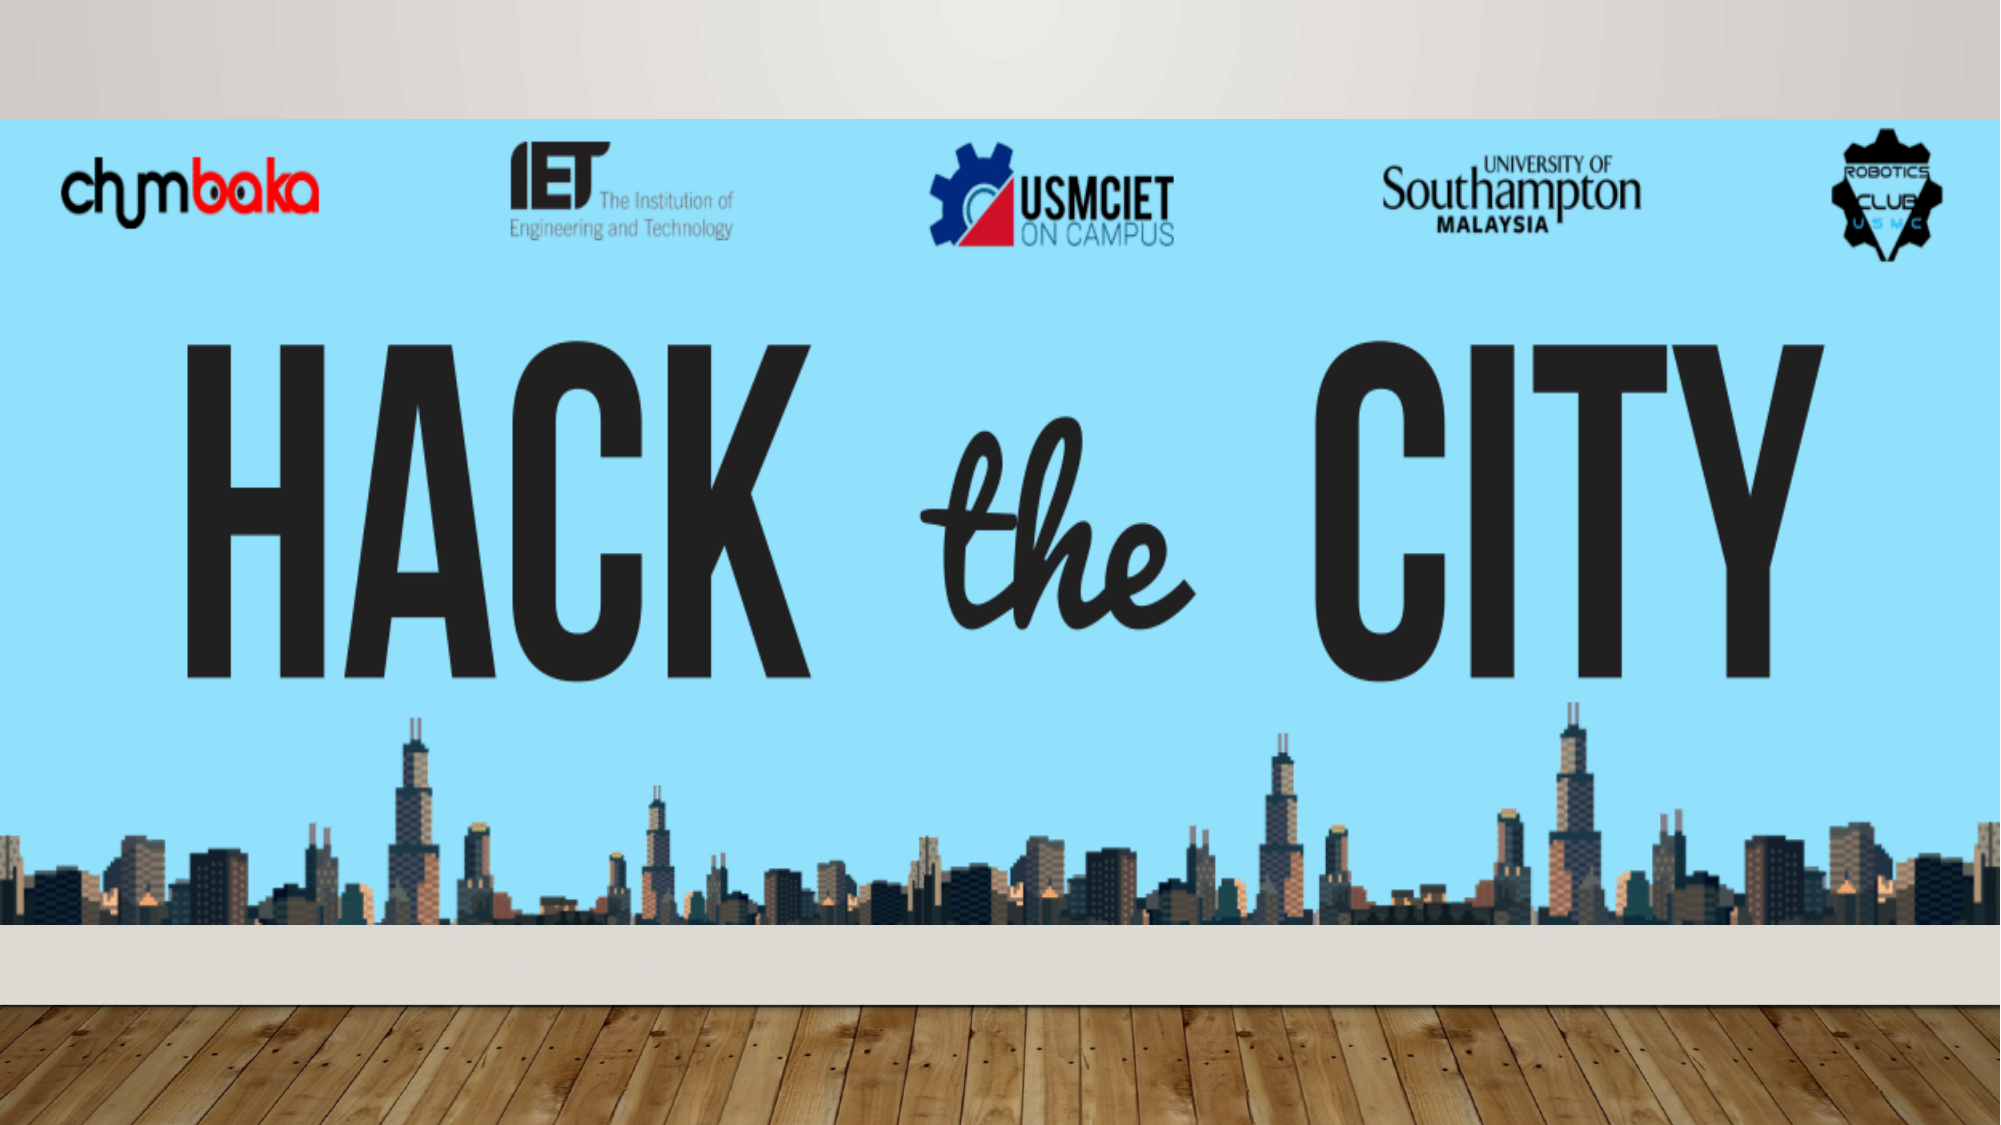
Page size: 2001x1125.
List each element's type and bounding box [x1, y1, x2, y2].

picture [0, 1006, 2000, 1125]
picture [0, 119, 2000, 925]
text_box [0, 0, 2000, 119]
text_box [0, 925, 2000, 1004]
